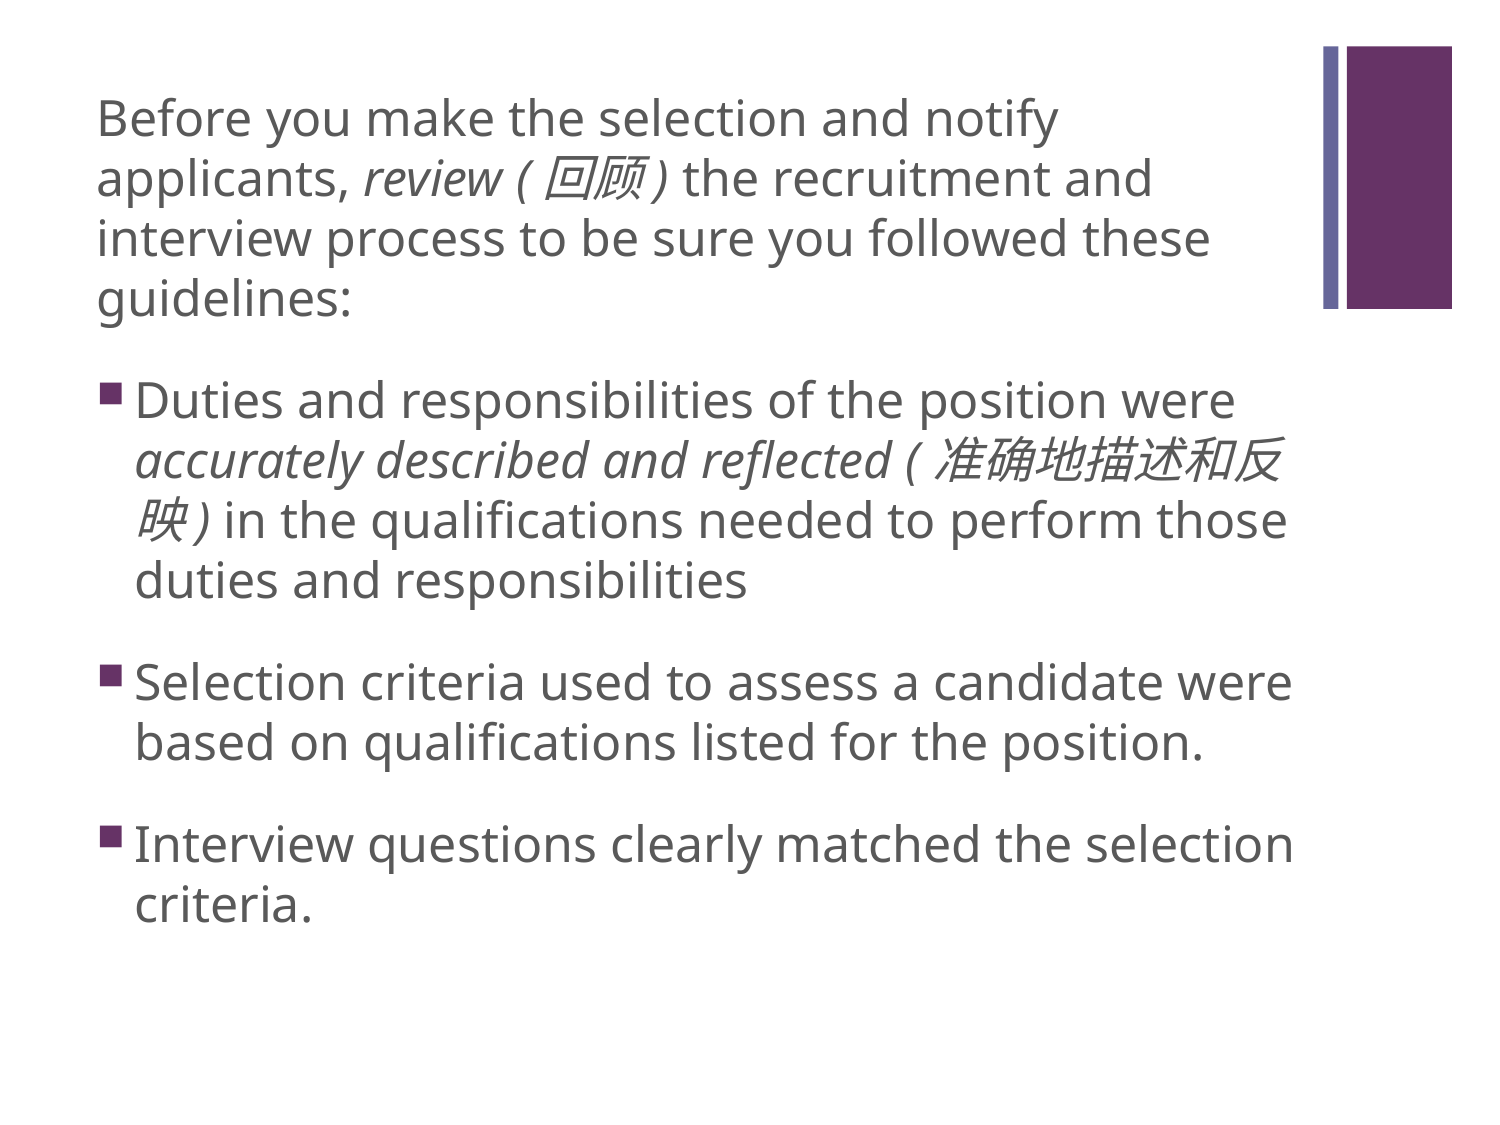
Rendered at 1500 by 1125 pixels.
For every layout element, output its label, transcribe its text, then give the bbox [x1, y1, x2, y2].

list Before you make the selection and notify applicants, review (回顾) the recruitment and interview process to be sure you followed these guidelines: Duties and responsibilities of the position were accurately described and reflected (准确地描述和反映) in the qualifications needed to perform those duties and responsibilities Selection criteria used to assess a candidate were based on qualifications listed for the position. Interview questions clearly matched the selection criteria. [81, 79, 1322, 1005]
